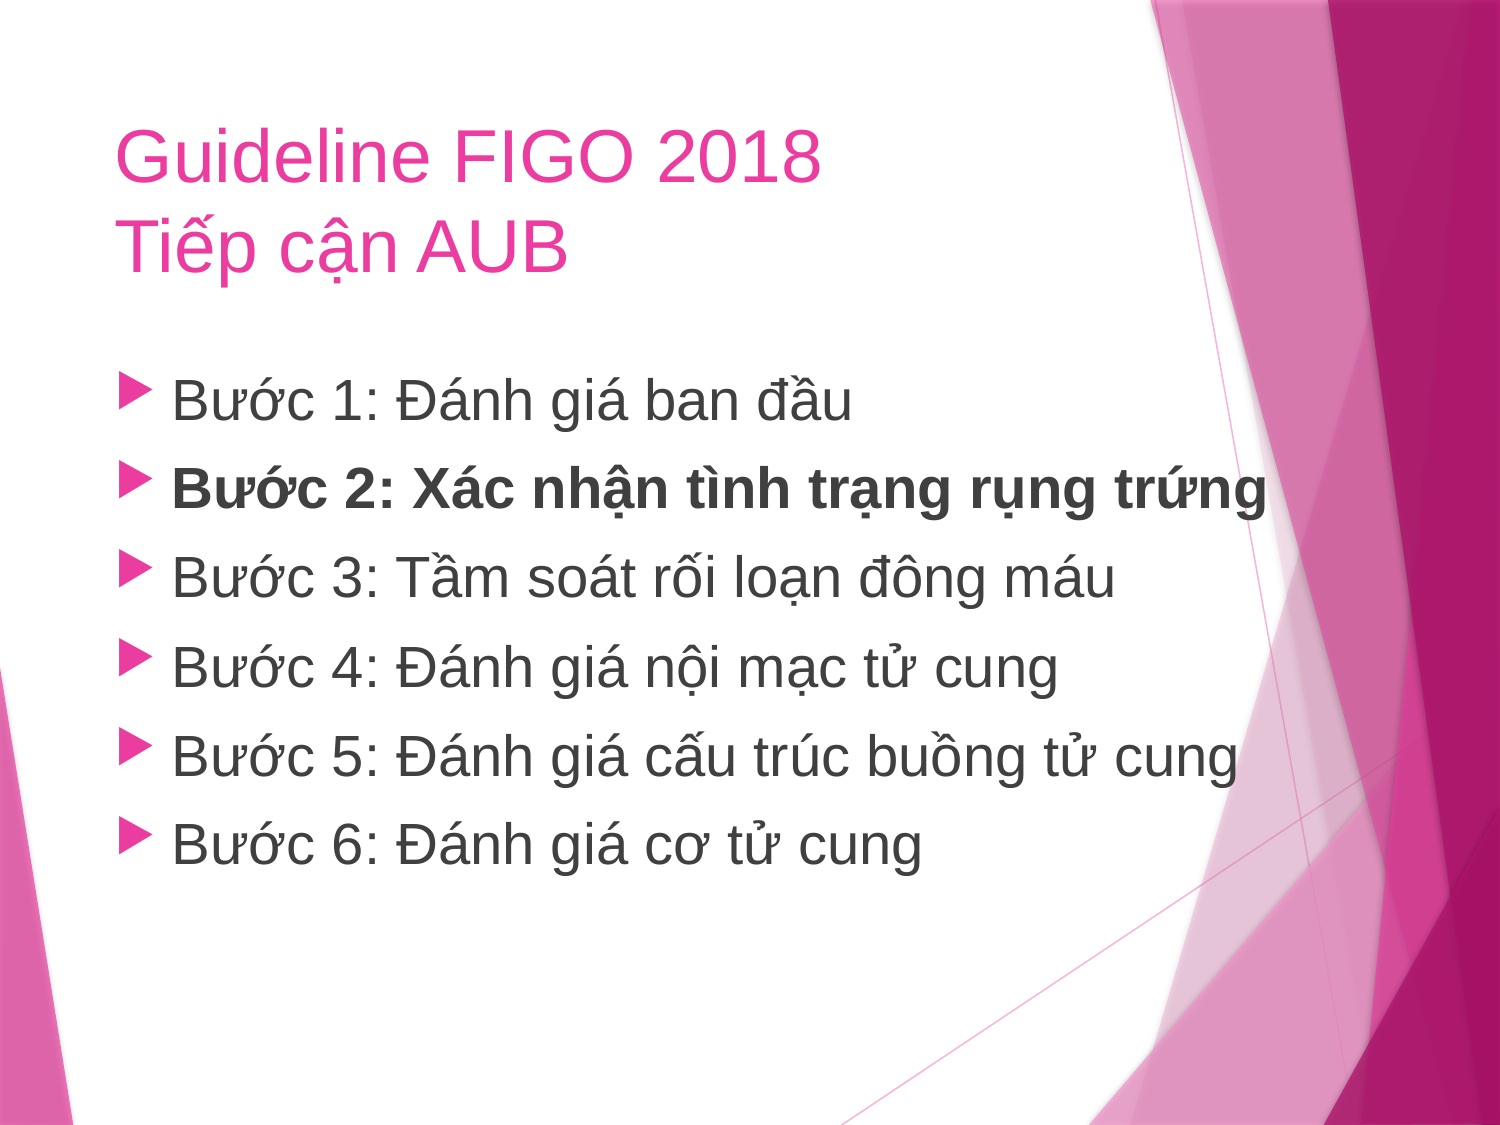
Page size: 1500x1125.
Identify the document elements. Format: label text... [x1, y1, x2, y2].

title Guideline FIGO 2018 Tiếp cận AUB [99, 99, 1142, 317]
list Bước 1: Đánh giá ban đầu Bước 2: Xác nhận tình trạng rụng trứng Bước 3: Tầm soát rối loạn đông máu Bước 4: Đánh giá nội mạc tử cung Bước 5: Đánh giá cấu trúc buồng tử cung Bước 6: Đánh giá cơ tử cung [99, 354, 1329, 992]
